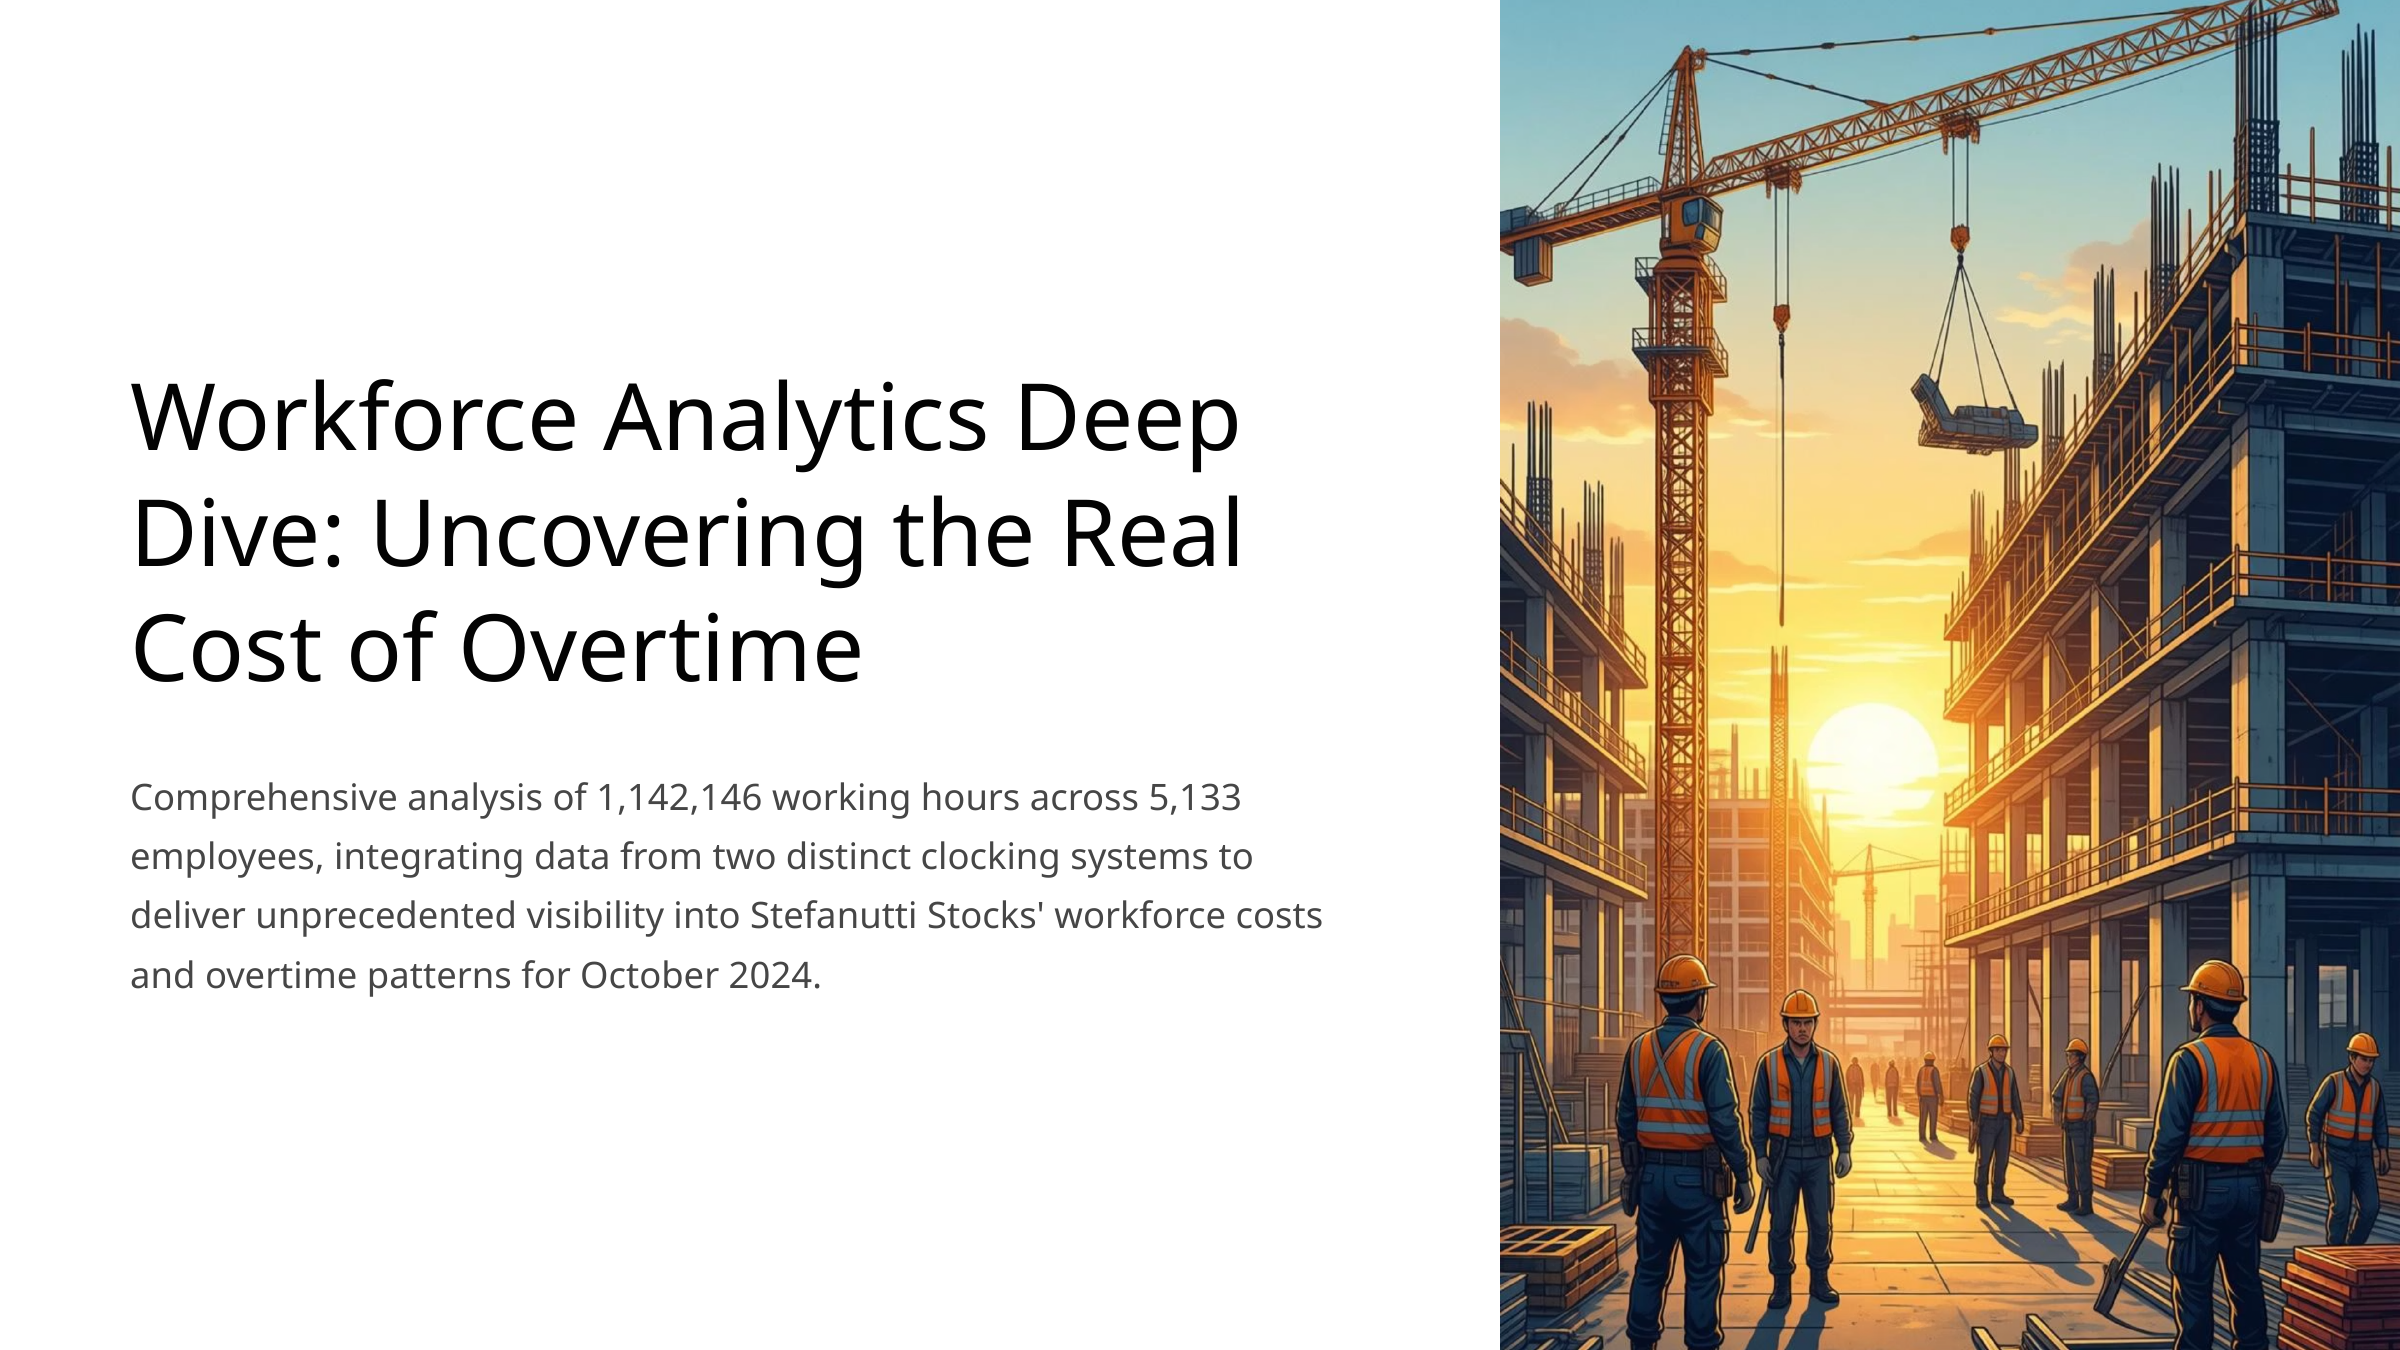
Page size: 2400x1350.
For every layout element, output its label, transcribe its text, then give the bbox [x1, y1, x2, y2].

text_box Workforce Analytics Deep Dive: Uncovering the Real Cost of Overtime [130, 353, 1370, 703]
text_box Comprehensive analysis of 1,142,146 working hours across 5,133 employees, integrating data from two distinct clocking systems to deliver unprecedented visibility into Stefanutti Stocks' workforce costs and overtime patterns for October 2024. [130, 758, 1370, 997]
picture [1499, 0, 2400, 1350]
